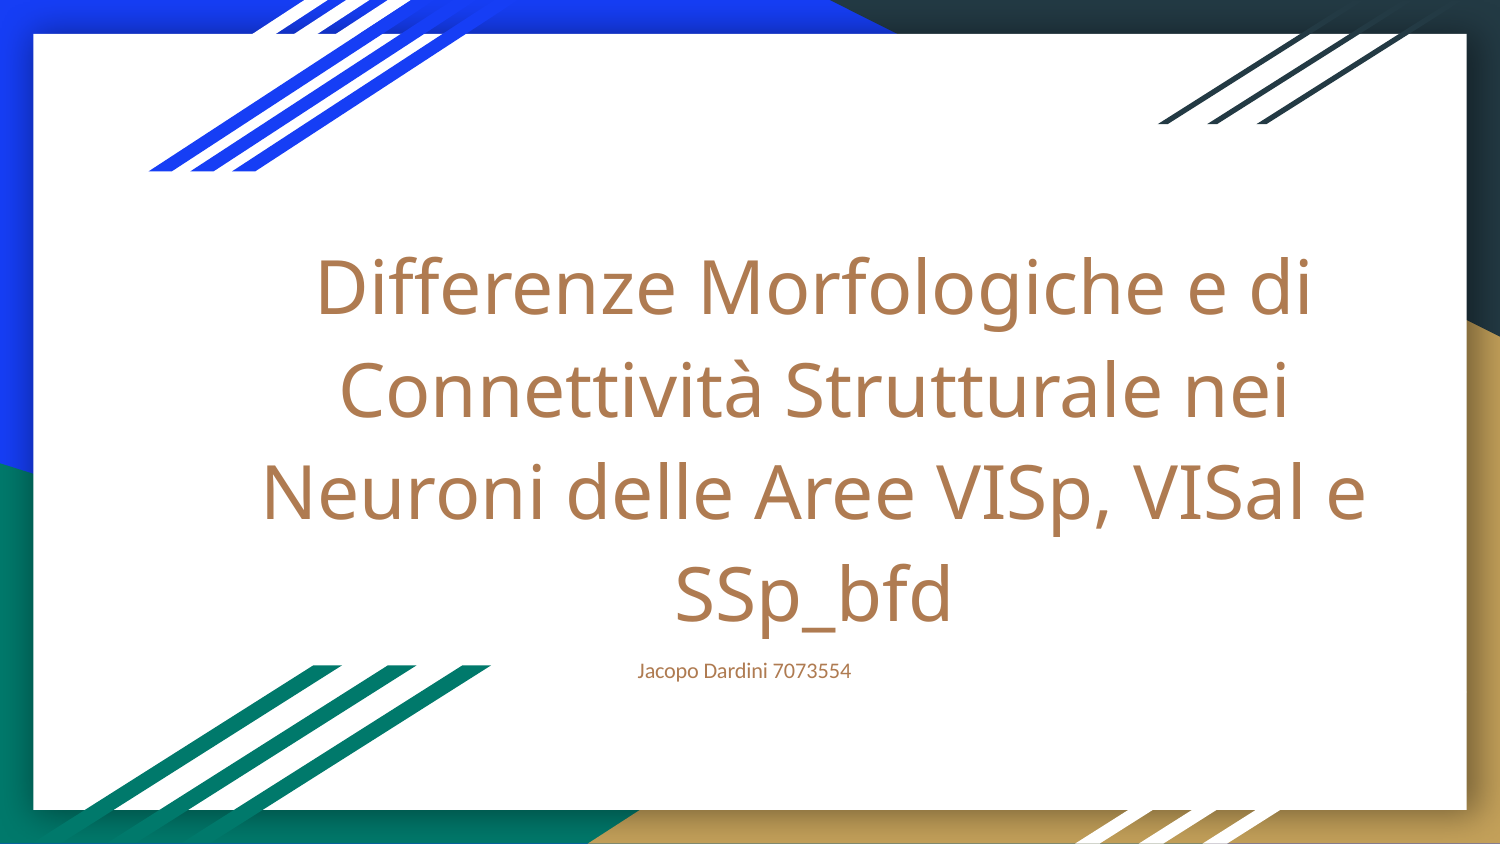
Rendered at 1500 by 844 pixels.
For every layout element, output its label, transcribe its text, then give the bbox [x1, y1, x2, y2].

title Differenze Morfologiche e di Connettività Strutturale nei Neuroni delle Aree VISp, VISal e SSp_bfd [191, 178, 1438, 700]
subtitle Jacopo Dardini 7073554 [304, 647, 1185, 700]
